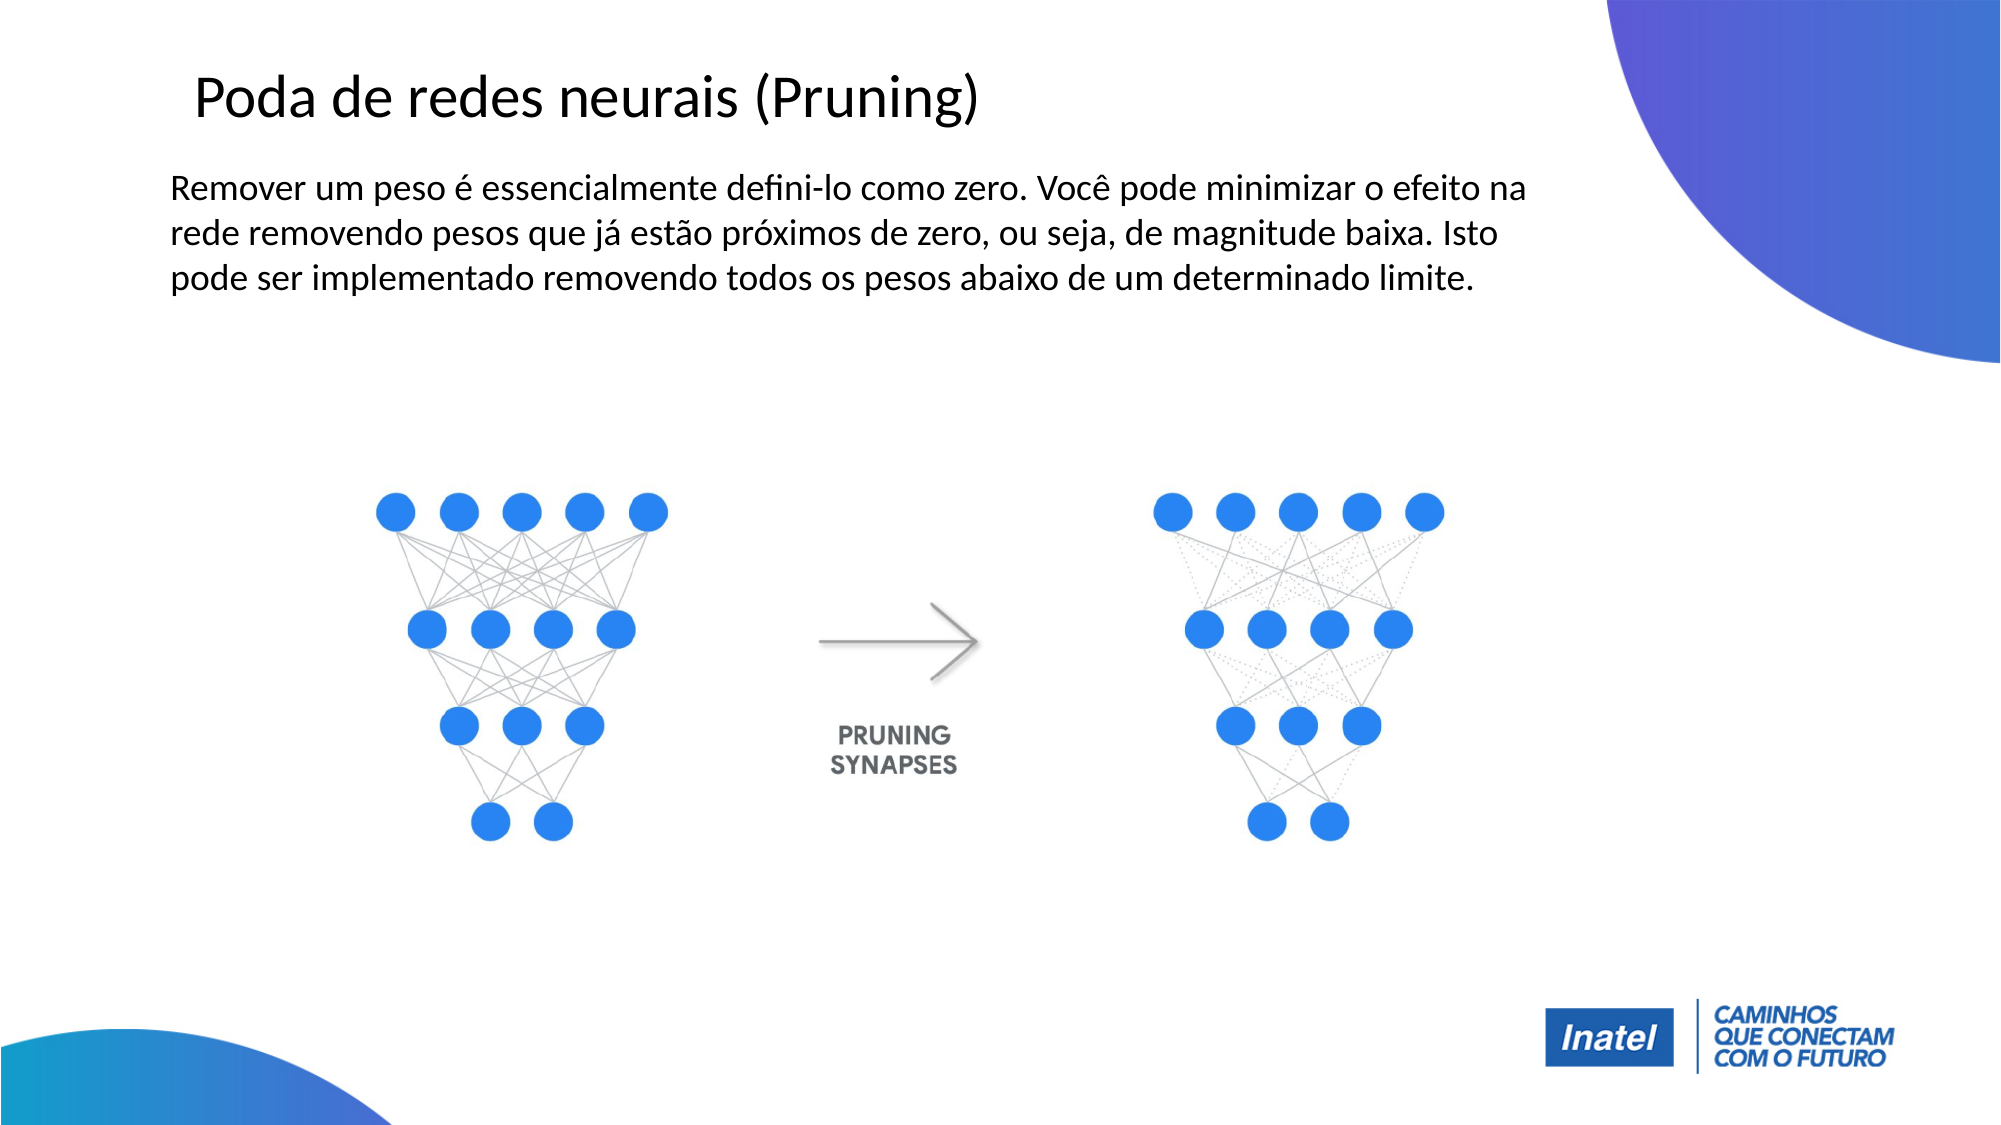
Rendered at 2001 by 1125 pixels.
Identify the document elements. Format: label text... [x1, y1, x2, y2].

title Poda de redes neurais (Pruning) [50, 30, 1126, 156]
text_box Remover um peso é essencialmente defini-lo como zero. Você pode minimizar o efeito na rede removendo pesos que já estão próximos de zero, ou seja, de magnitude baixa. Isto pode ser implementado removendo todos os pesos abaixo de um determinado limite. [155, 155, 1578, 306]
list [332, 440, 1456, 914]
picture [0, 0, 2001, 1125]
